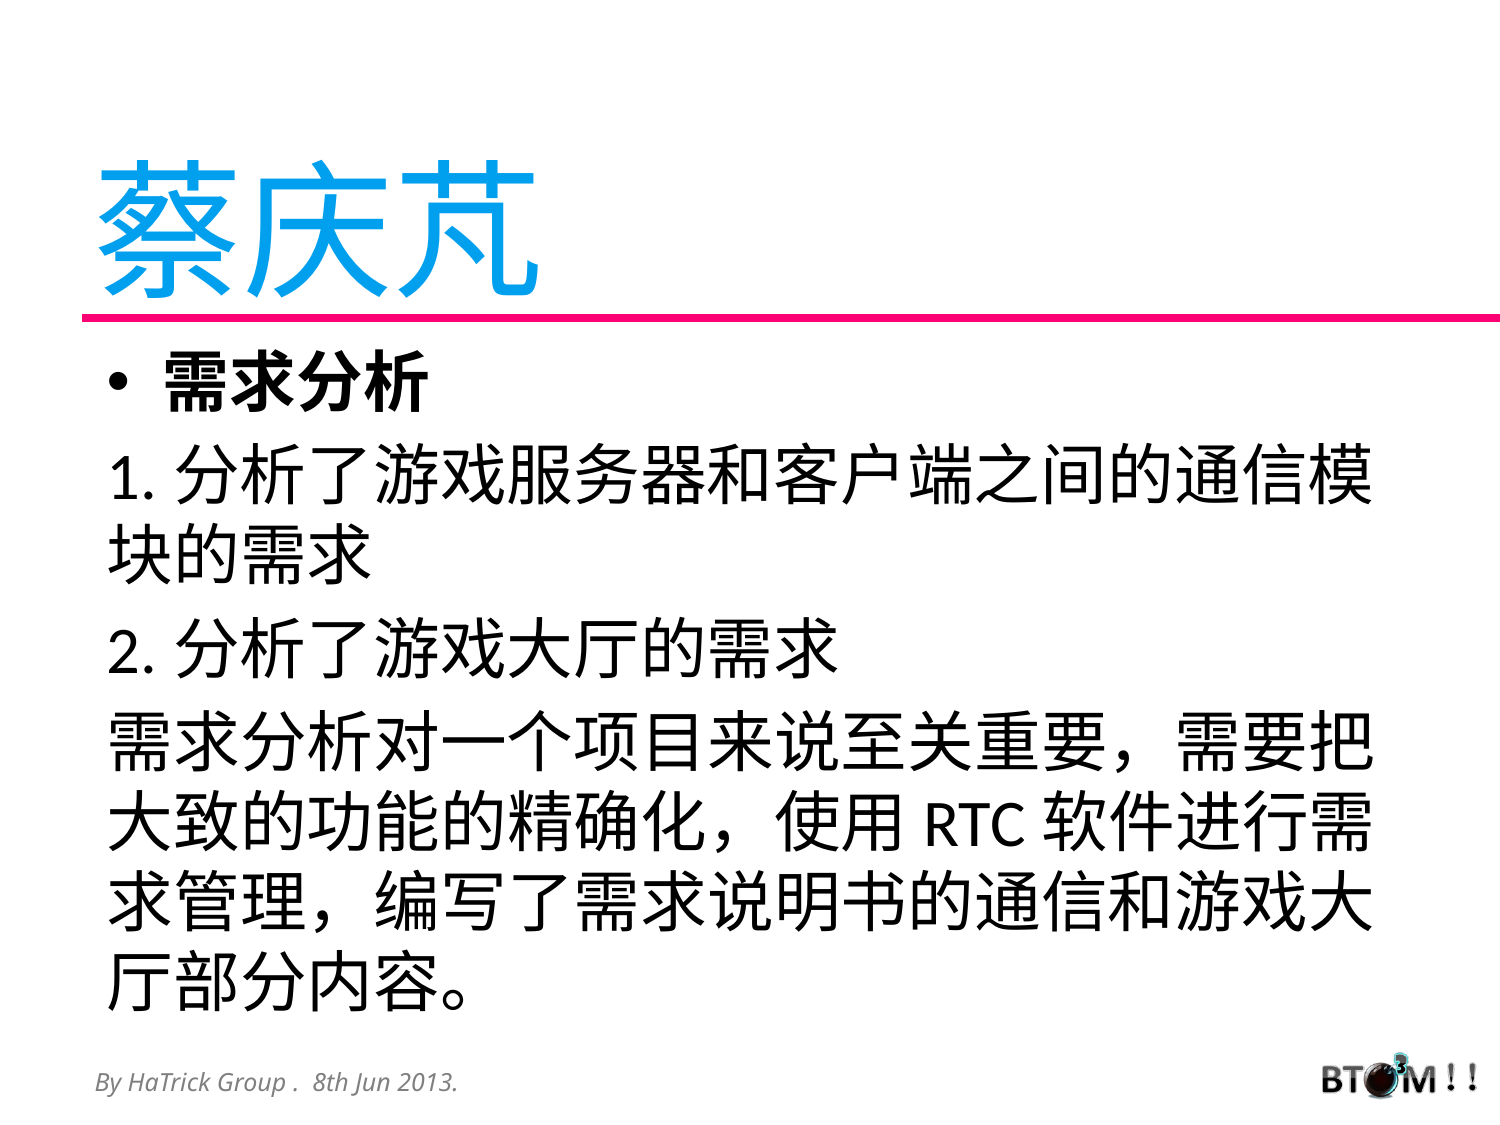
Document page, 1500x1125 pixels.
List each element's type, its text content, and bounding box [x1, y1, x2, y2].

picture [1316, 1047, 1483, 1105]
text_box 蔡庆芃 [93, 137, 544, 324]
text_box By HaTrick Group . 8th Jun 2013. [79, 1058, 506, 1104]
list 需求分析 1.分析了游戏服务器和客户端之间的通信模块的需求 2.分析了游戏大厅的需求 需求分析对一个项目来说至关重要，需要把大致的功能的精确化，使用RTC软件进行需求管理，编写了需求说明书的通信和游戏大厅部分内容。 [91, 332, 1442, 1043]
